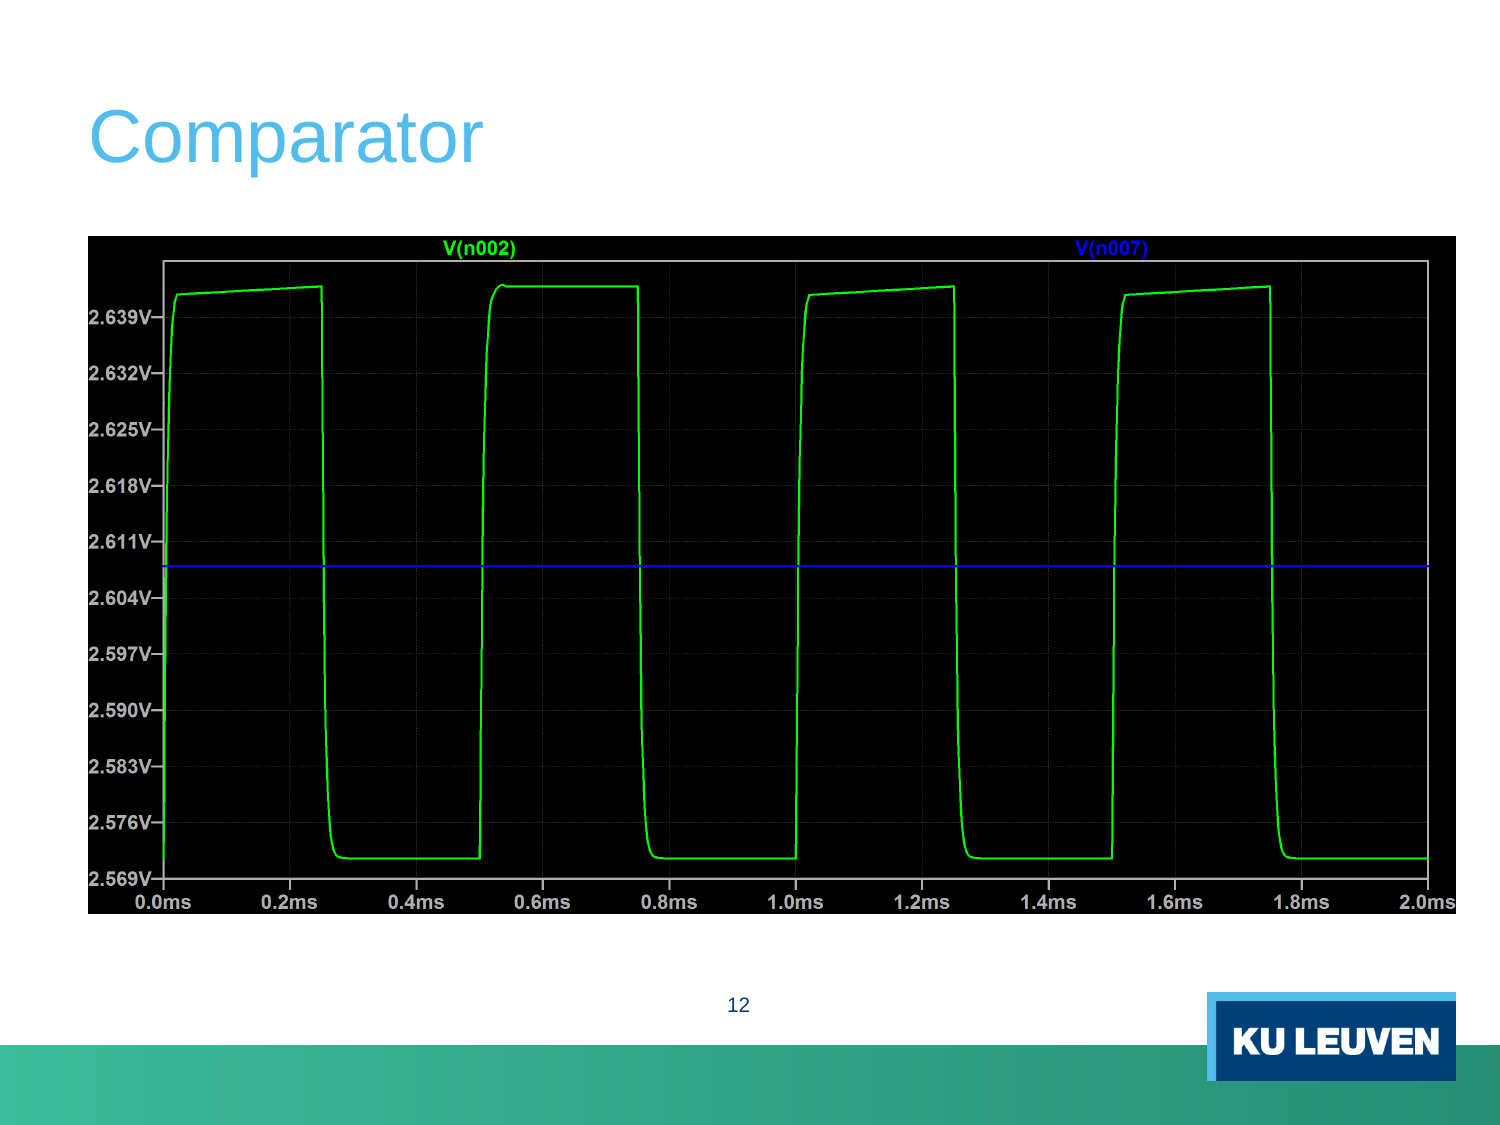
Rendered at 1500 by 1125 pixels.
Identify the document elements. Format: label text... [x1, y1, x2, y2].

title Comparator [88, 29, 1456, 178]
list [88, 235, 1456, 914]
picture [1207, 992, 1456, 1081]
slide_number 12 [596, 992, 750, 1040]
